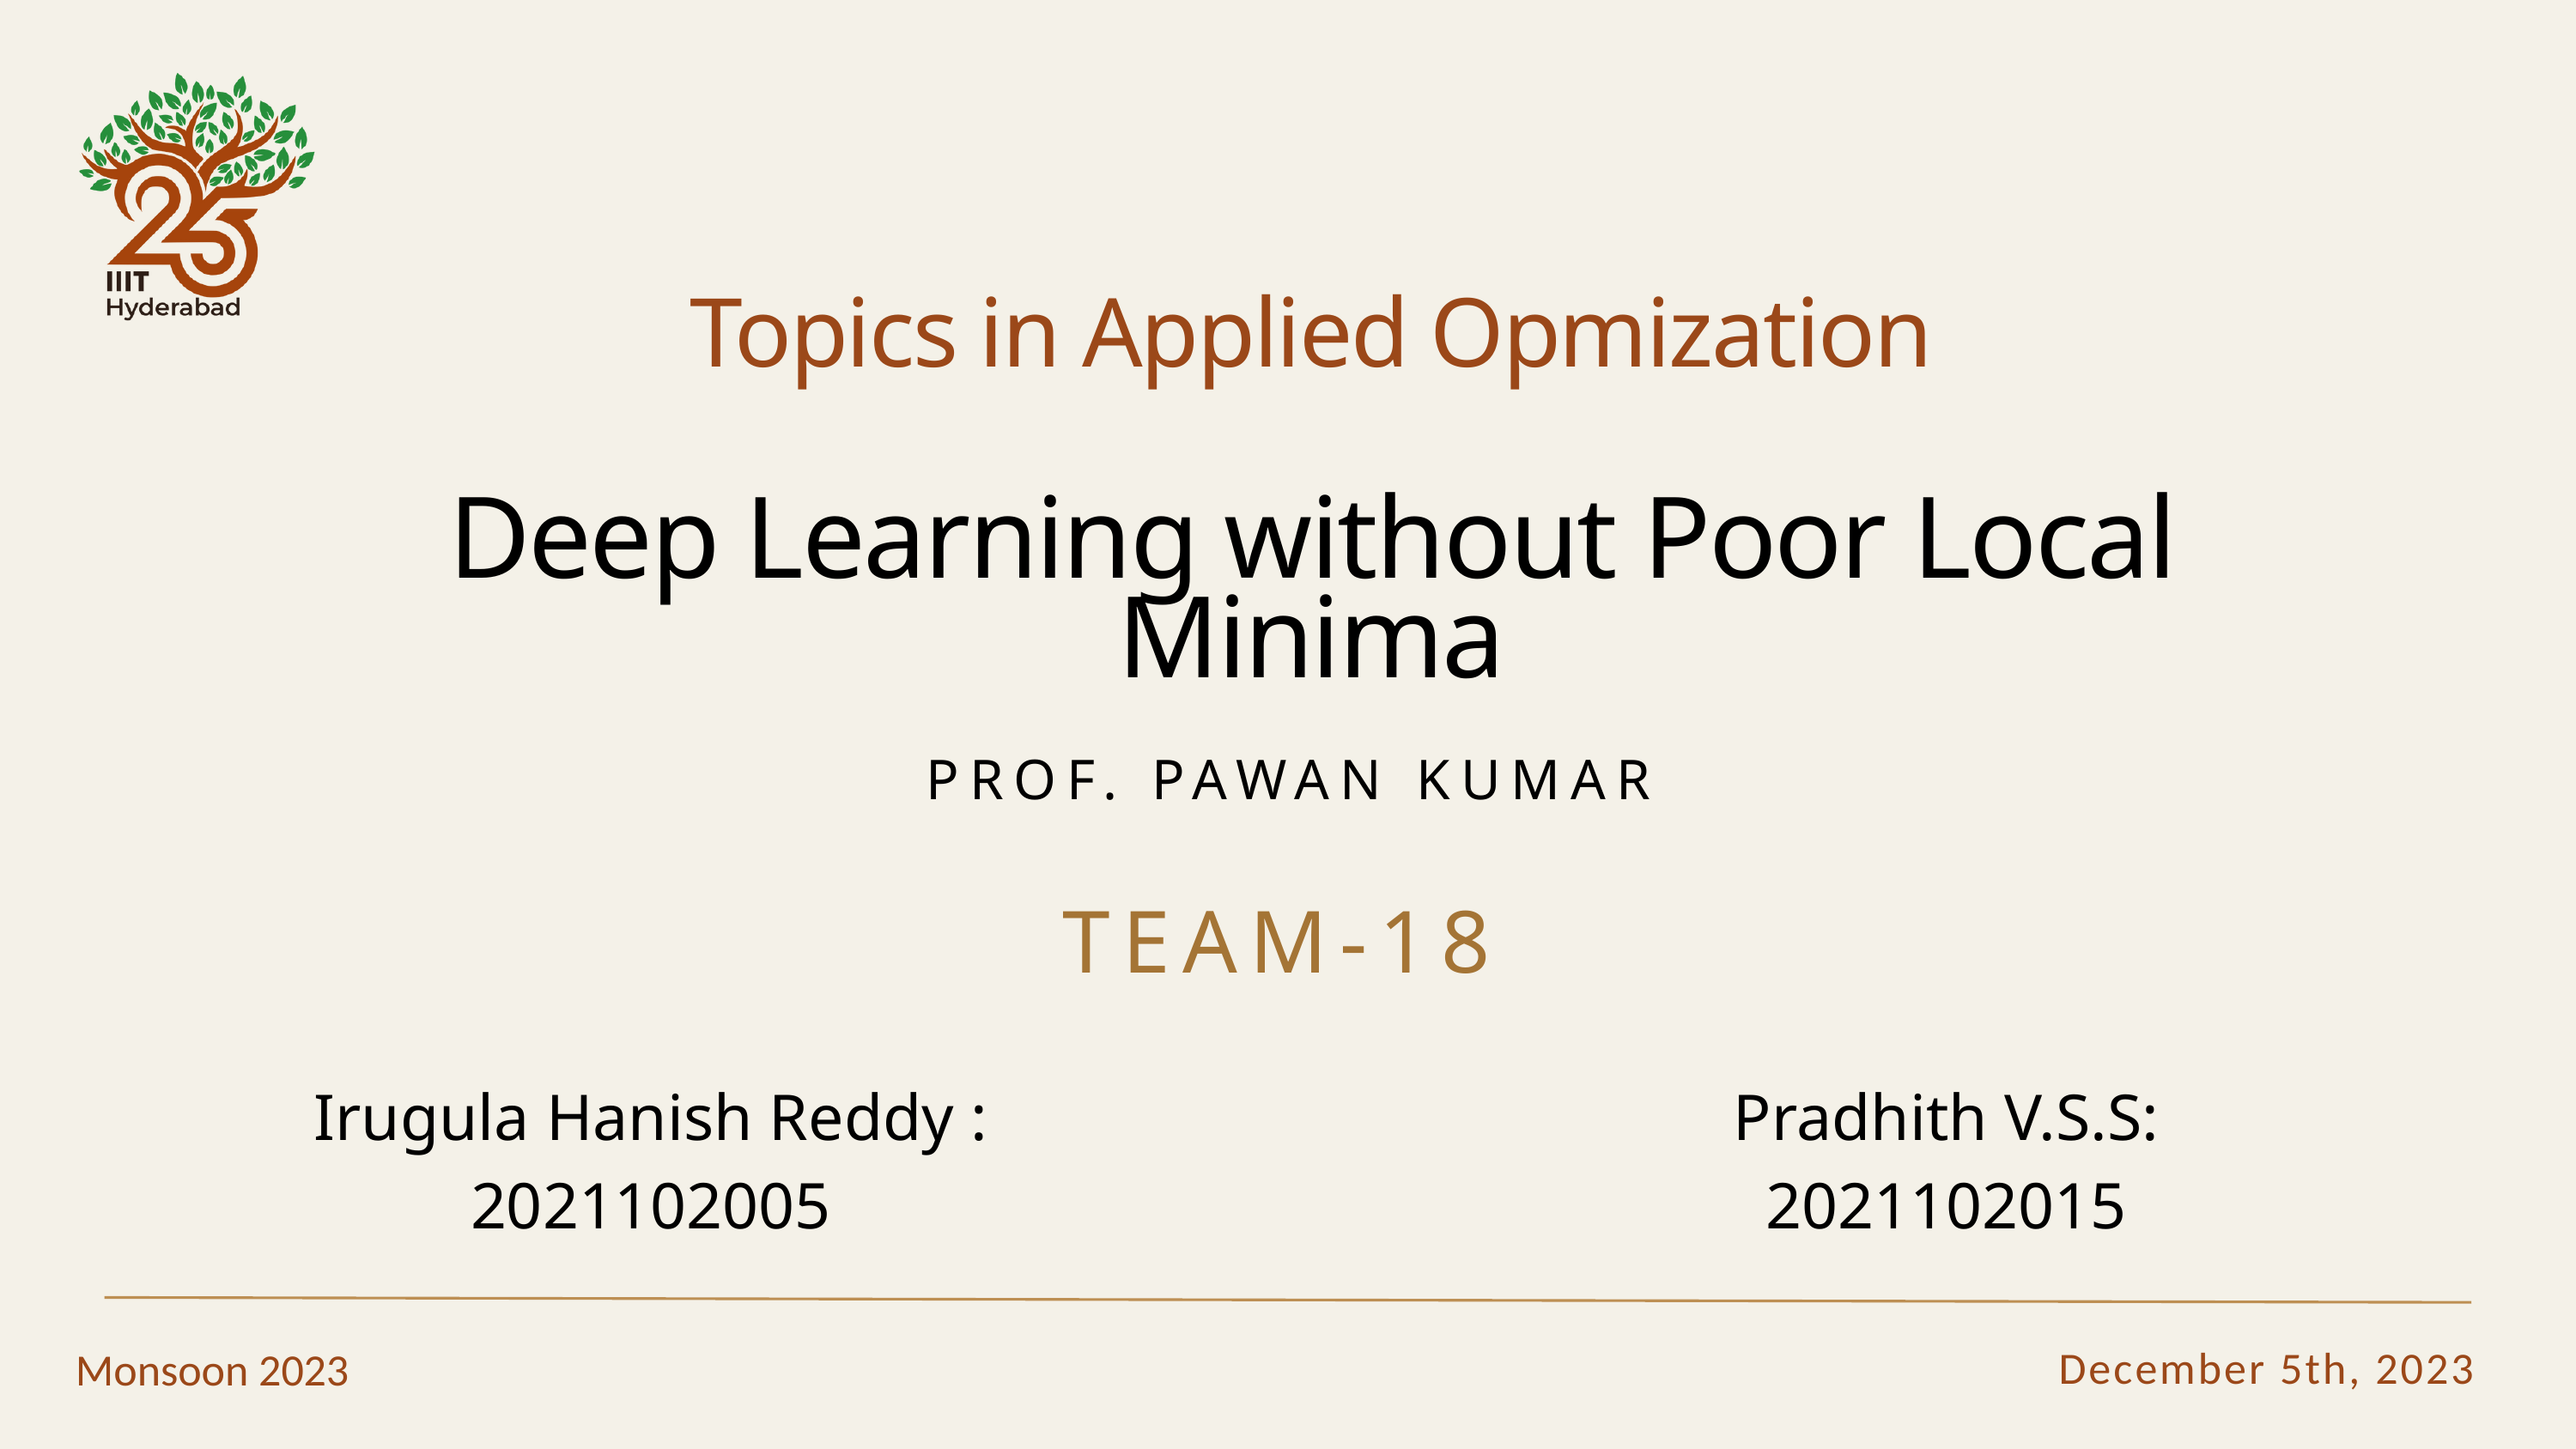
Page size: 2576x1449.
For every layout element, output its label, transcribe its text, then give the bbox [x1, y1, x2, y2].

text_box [279, 284, 2344, 615]
text_box Monsoon 2023 [75, 1331, 349, 1395]
text_box TEAM-18 [893, 898, 1660, 991]
text_box December 5th, 2023 [1753, 1331, 2475, 1394]
text_box [73, 69, 320, 321]
text_box PROF. PAWAN KUMAR [827, 746, 1727, 811]
text_box Irugula Hanish Reddy : 2021102005 [127, 1064, 1175, 1242]
text_box Pradhith V.S.S: 2021102015 [1554, 1064, 2339, 1241]
